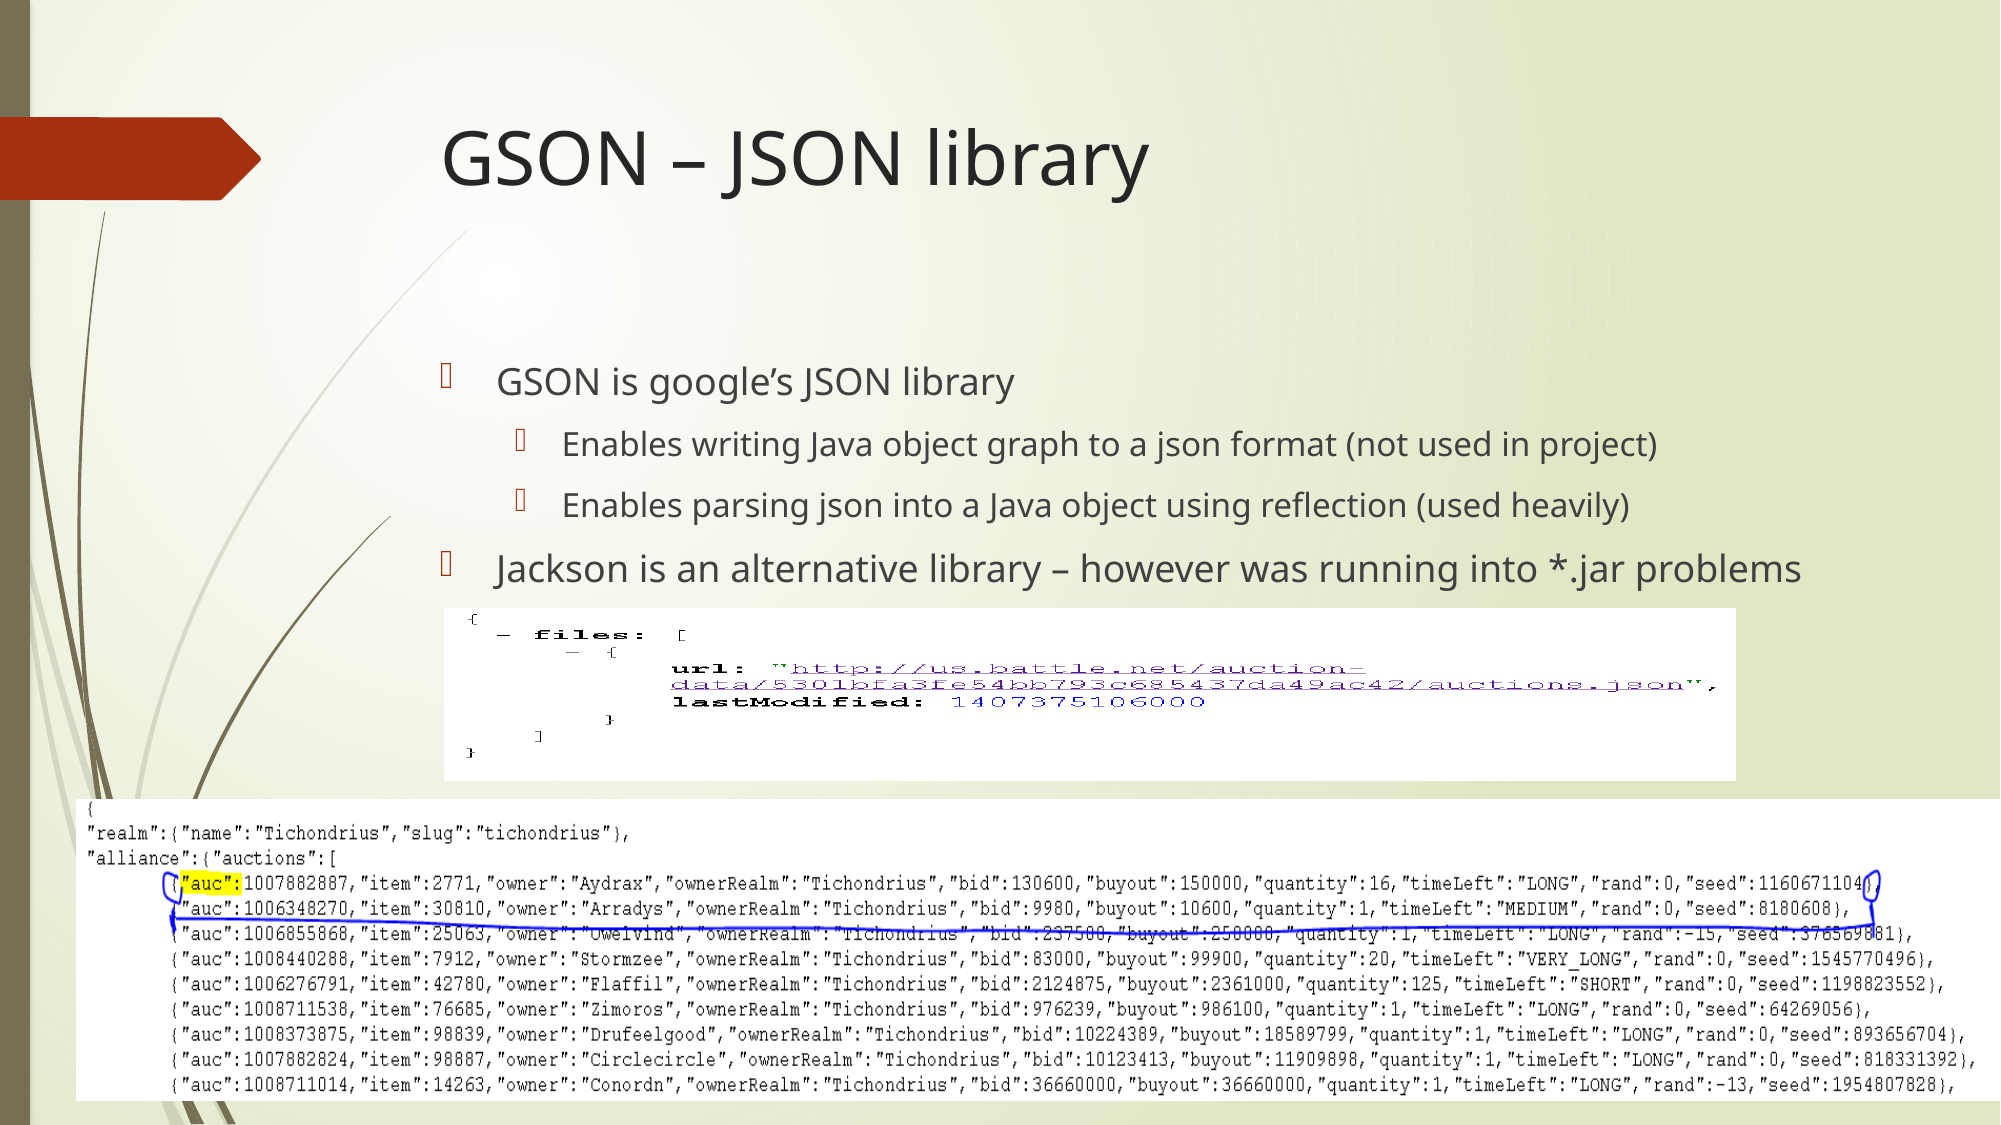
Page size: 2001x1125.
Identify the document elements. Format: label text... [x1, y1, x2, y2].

picture [444, 607, 1736, 781]
title GSON – JSON library [425, 102, 1888, 313]
list GSON is google’s JSON library Enables writing Java object graph to a json format (not used in project) Enables parsing json into a Java object using reflection (used heavily) Jackson is an alternative library – however was running into *.jar problems [424, 350, 1888, 799]
picture [76, 799, 2000, 1101]
